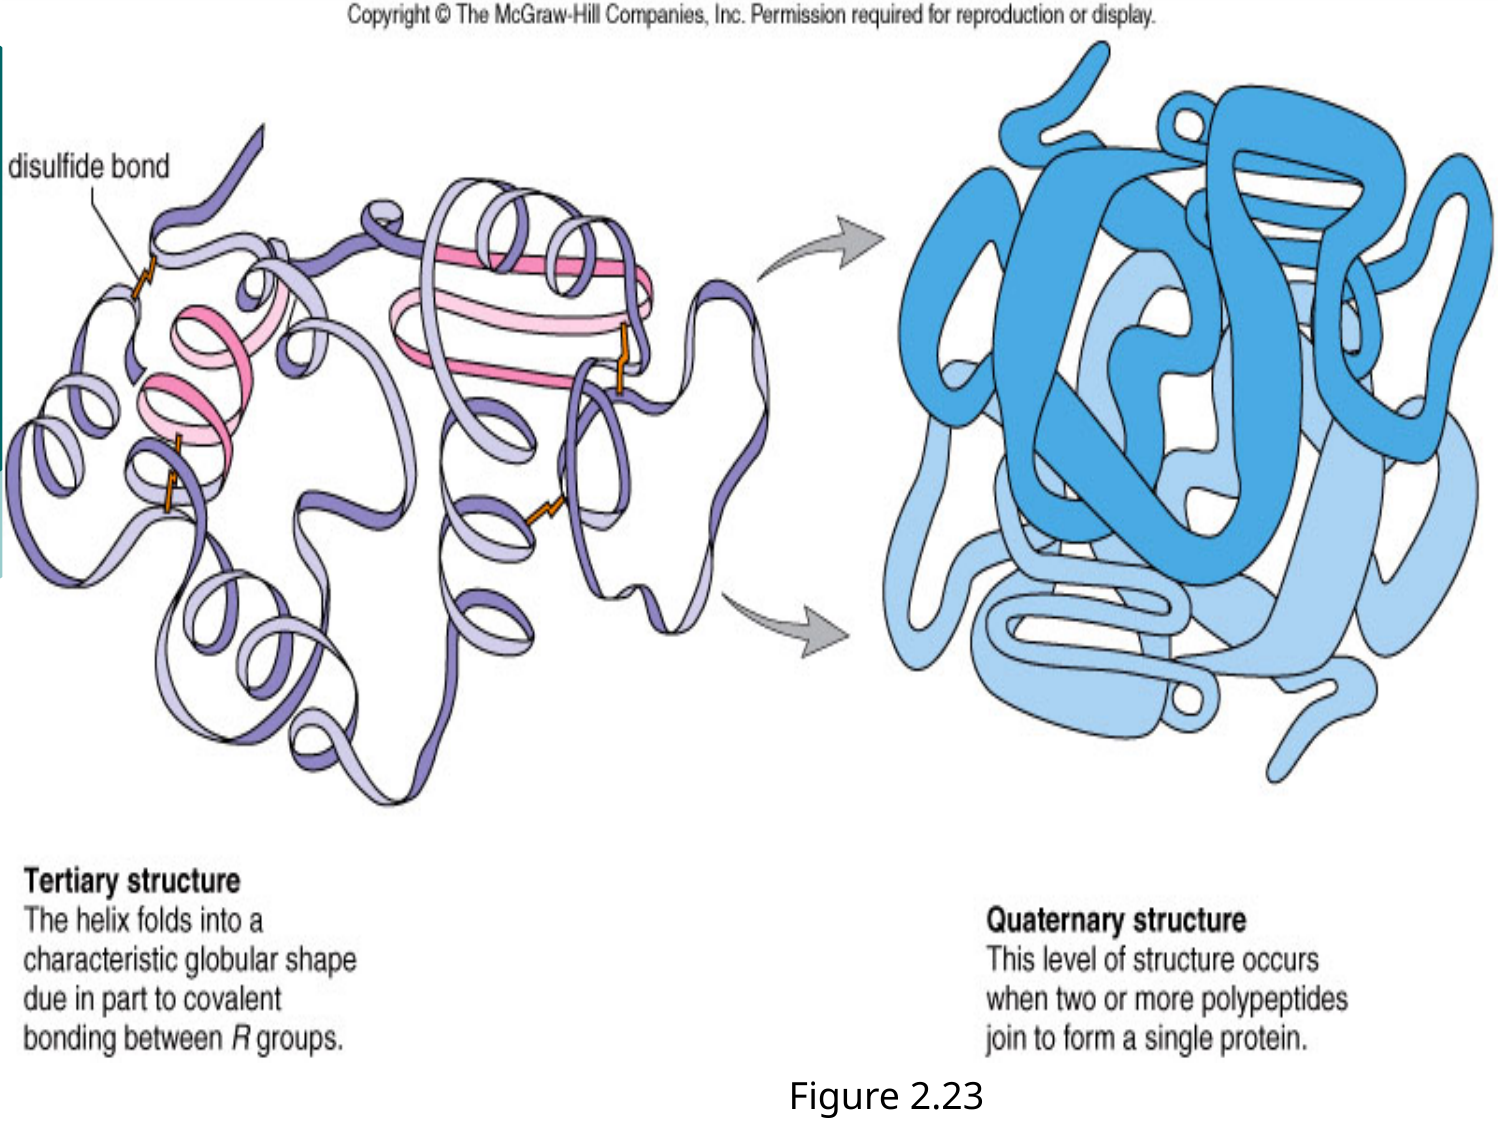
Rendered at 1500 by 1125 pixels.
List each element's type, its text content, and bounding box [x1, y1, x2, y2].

text_box Figure 2.23 [774, 1072, 1000, 1125]
picture [2, 0, 1499, 1063]
